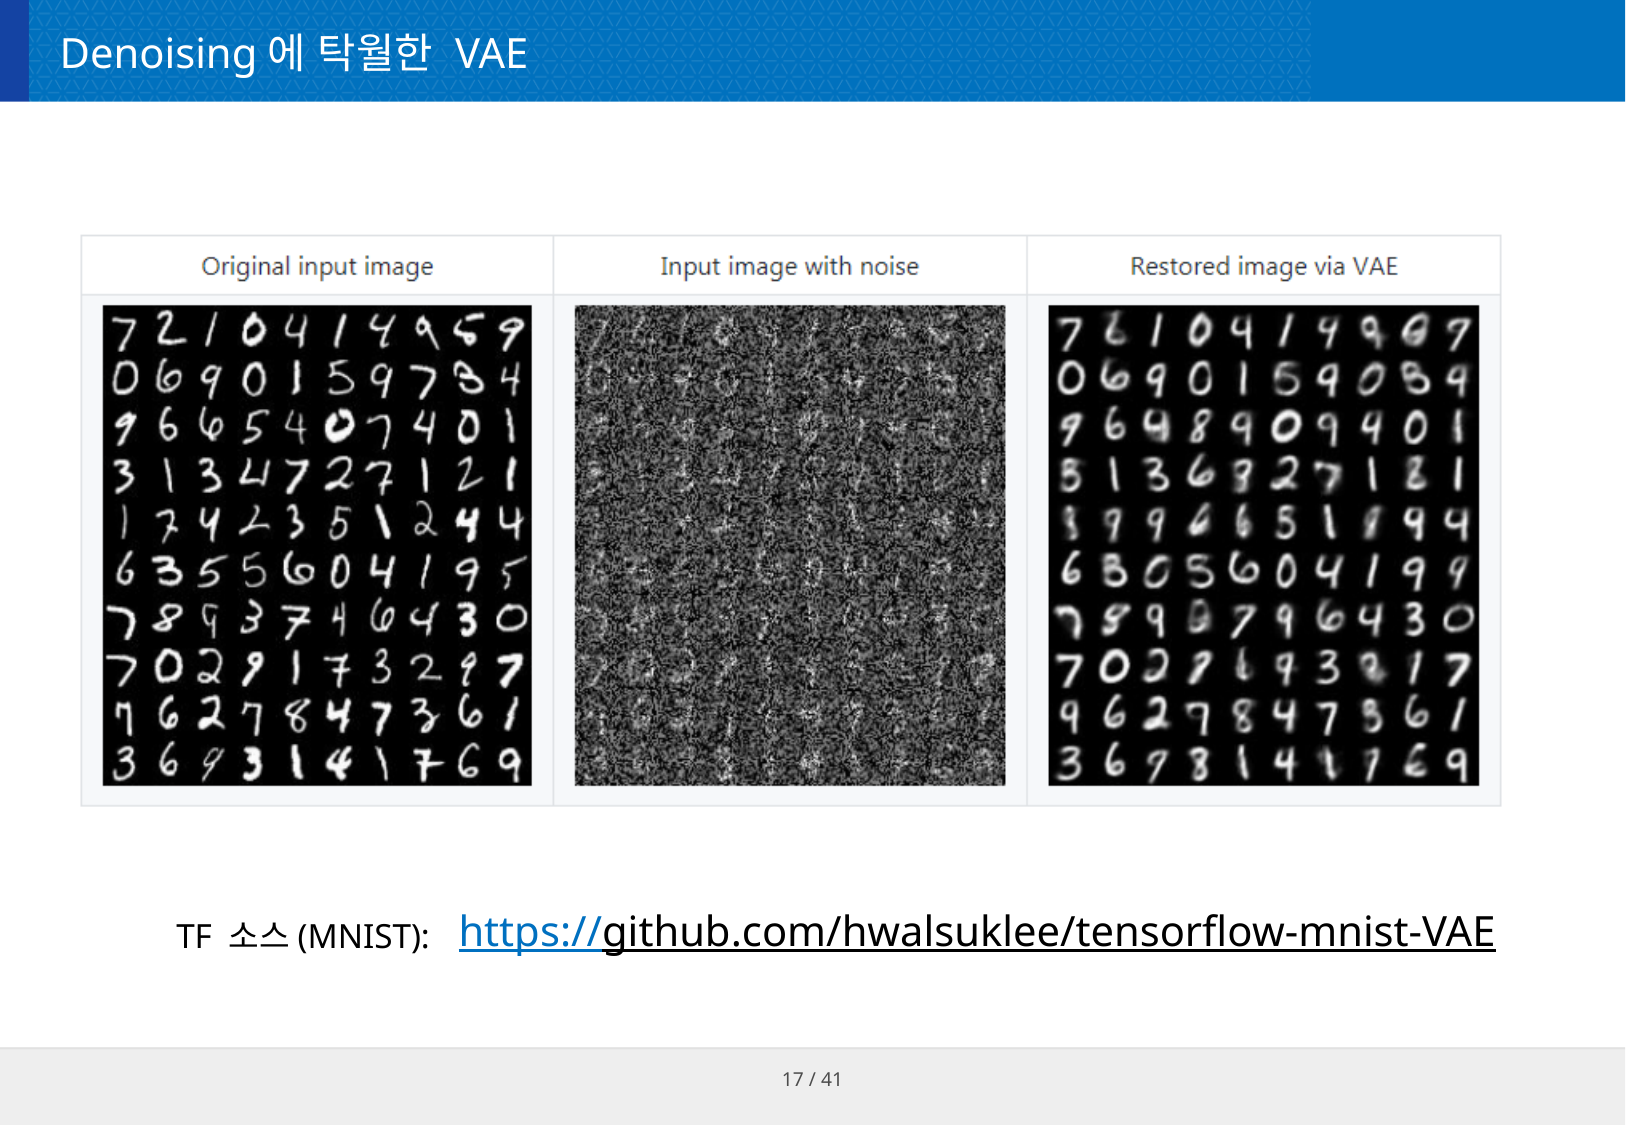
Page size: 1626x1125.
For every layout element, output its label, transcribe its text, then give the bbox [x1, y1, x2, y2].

text_box TF 소스(MNIST): [160, 907, 446, 963]
title Denoising에 탁월한 VAE [44, 19, 943, 81]
text_box https://github.com/hwalsuklee/tensorflow-mnist-VAE [443, 897, 1521, 969]
picture [0, 0, 1626, 1125]
